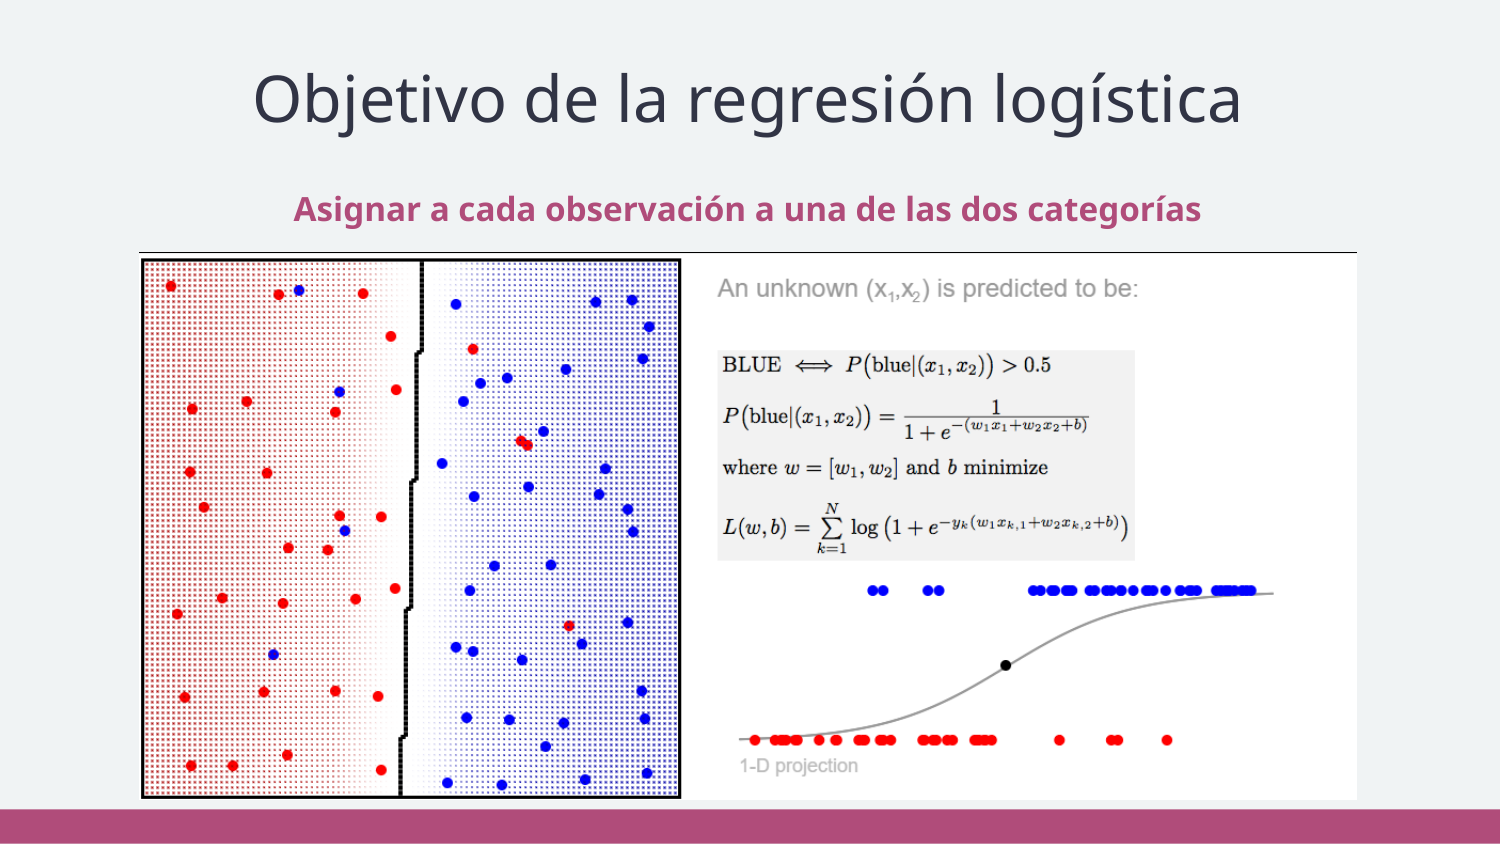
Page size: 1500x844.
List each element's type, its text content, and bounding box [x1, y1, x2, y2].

picture [139, 252, 1357, 800]
title Objetivo de la regresión logística [69, 42, 1427, 168]
subtitle Asignar a cada observación a una de las dos categorías [52, 173, 1445, 247]
